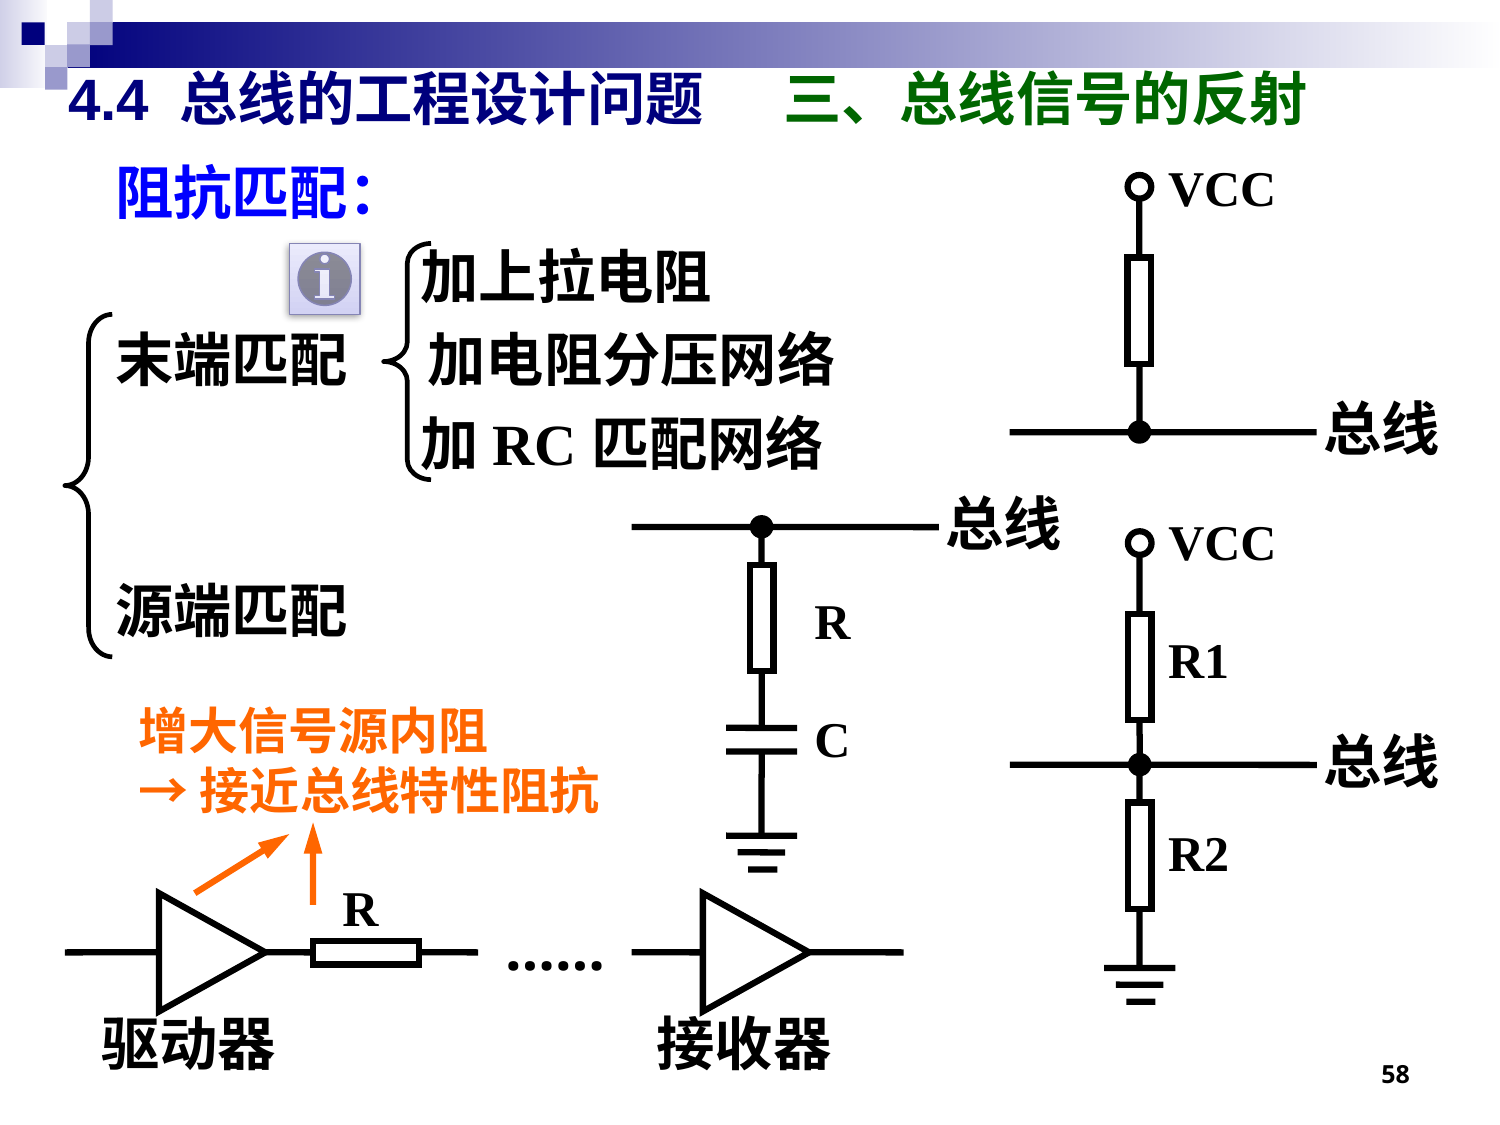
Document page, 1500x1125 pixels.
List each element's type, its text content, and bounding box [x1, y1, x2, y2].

list 阻抗匹配： 加上拉电阻 末端匹配 加电阻分压网络 加RC匹配网络 源端匹配 [100, 148, 1008, 690]
text_box [64, 314, 113, 657]
slide_number 58 [1074, 1046, 1426, 1101]
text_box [1009, 503, 1459, 1002]
text_box [383, 243, 432, 480]
list 阻抗匹配： 加上拉电阻 末端匹配 加电阻分压网络 加RC匹配网络 源端匹配 [908, 148, 1471, 1036]
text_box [64, 692, 904, 1085]
text_box [289, 243, 361, 315]
title 4.4 总线的工程设计问题 三、总线信号的反射 [52, 54, 1424, 150]
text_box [1009, 148, 1459, 471]
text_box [631, 479, 1081, 870]
